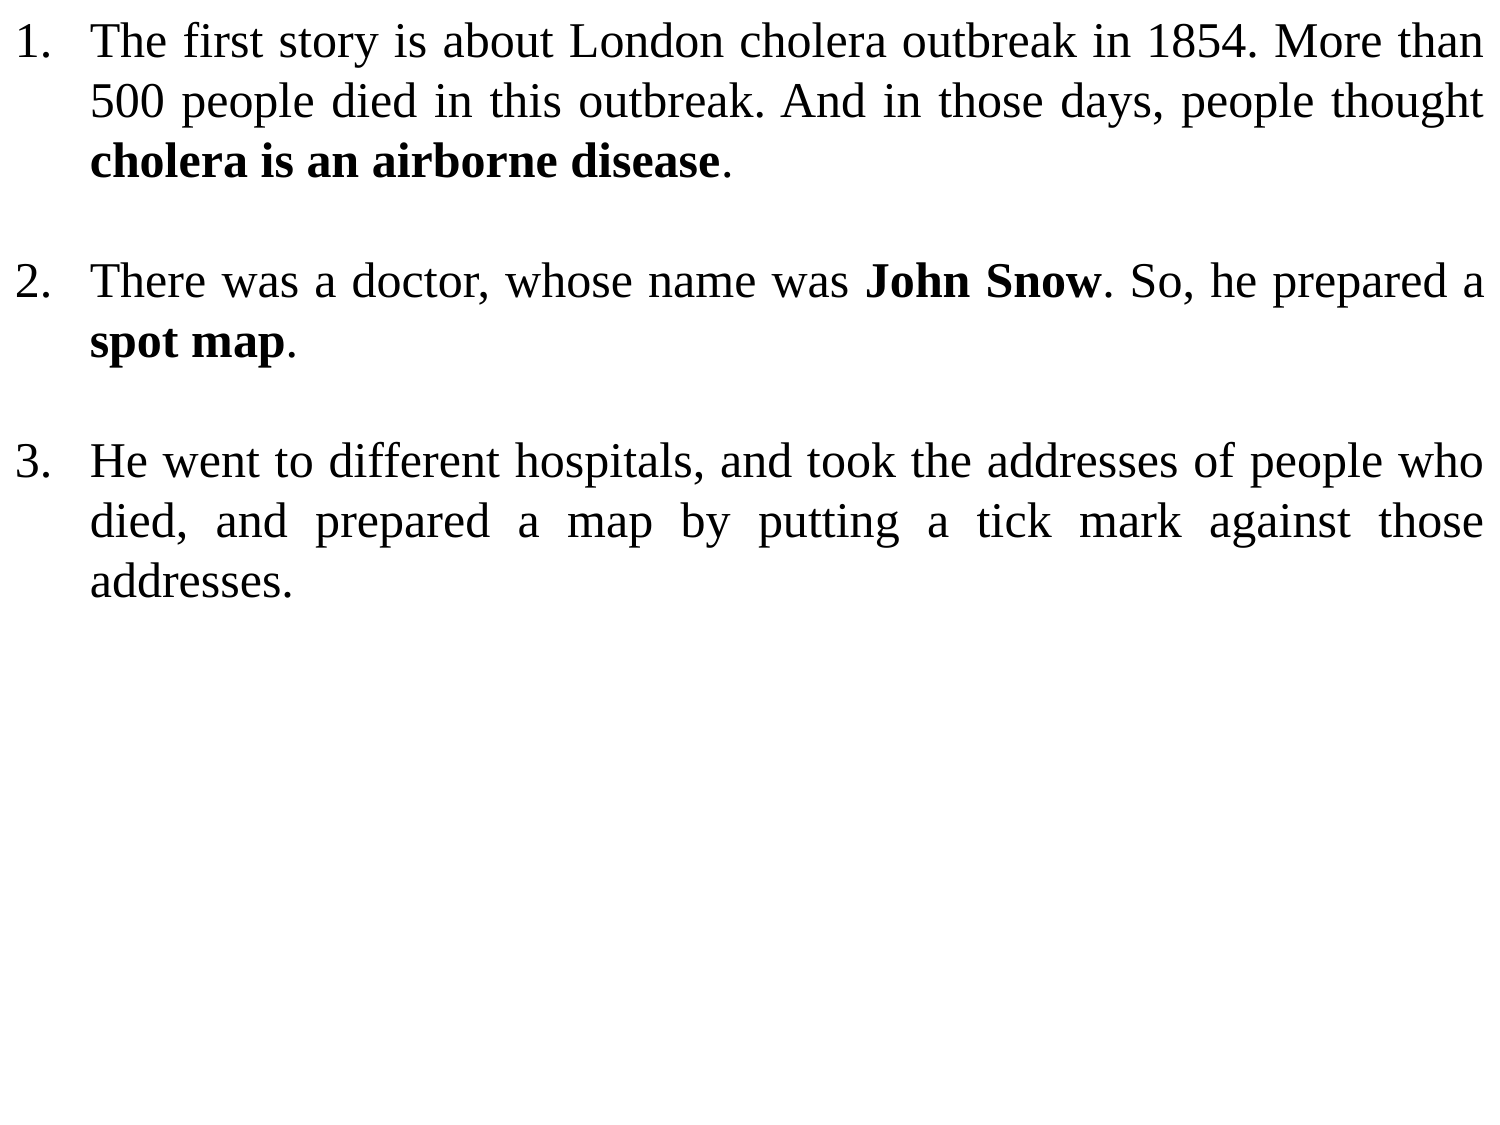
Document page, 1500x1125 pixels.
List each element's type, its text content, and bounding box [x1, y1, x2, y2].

text_box The first story is about London cholera outbreak in 1854. More than 500 people died in this outbreak. And in those days, people thought cholera is an airborne disease. There was a doctor, whose name was John Snow. So, he prepared a spot map. He went to different hospitals, and took the addresses of people who died, and prepared a map by putting a tick mark against those addresses. [0, 0, 1500, 675]
